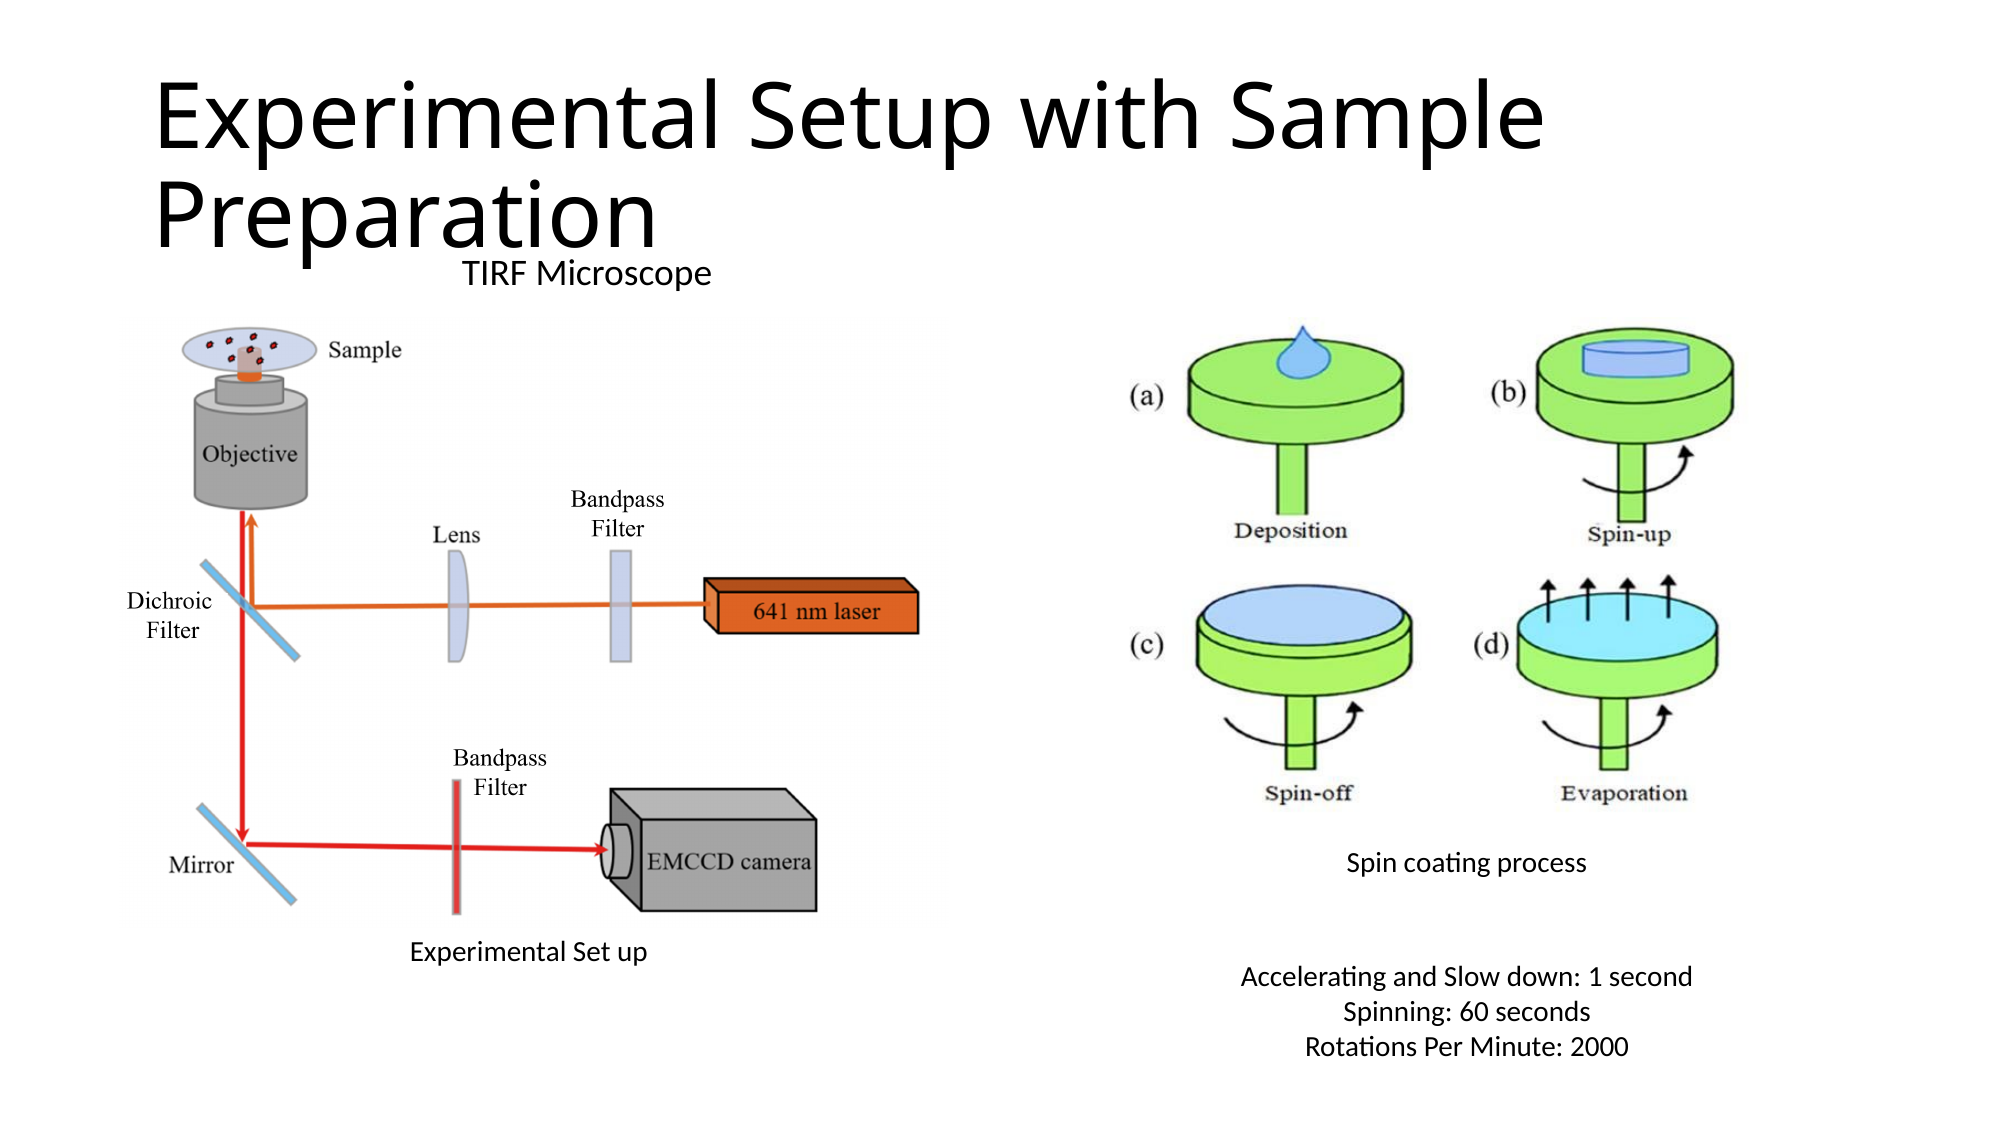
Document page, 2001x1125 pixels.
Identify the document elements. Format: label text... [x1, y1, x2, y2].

text_box TIRF Microscope [315, 240, 859, 300]
title Experimental Setup with Sample Preparation [137, 59, 1987, 278]
text_box Experimental Set up [257, 928, 801, 975]
text_box Spin coating process [1195, 836, 1739, 886]
picture [1112, 317, 1767, 836]
text_box Accelerating and Slow down: 1 second Spinning: 60 seconds Rotations Per Minute: 2000 [1195, 949, 1739, 1070]
picture [119, 317, 949, 928]
